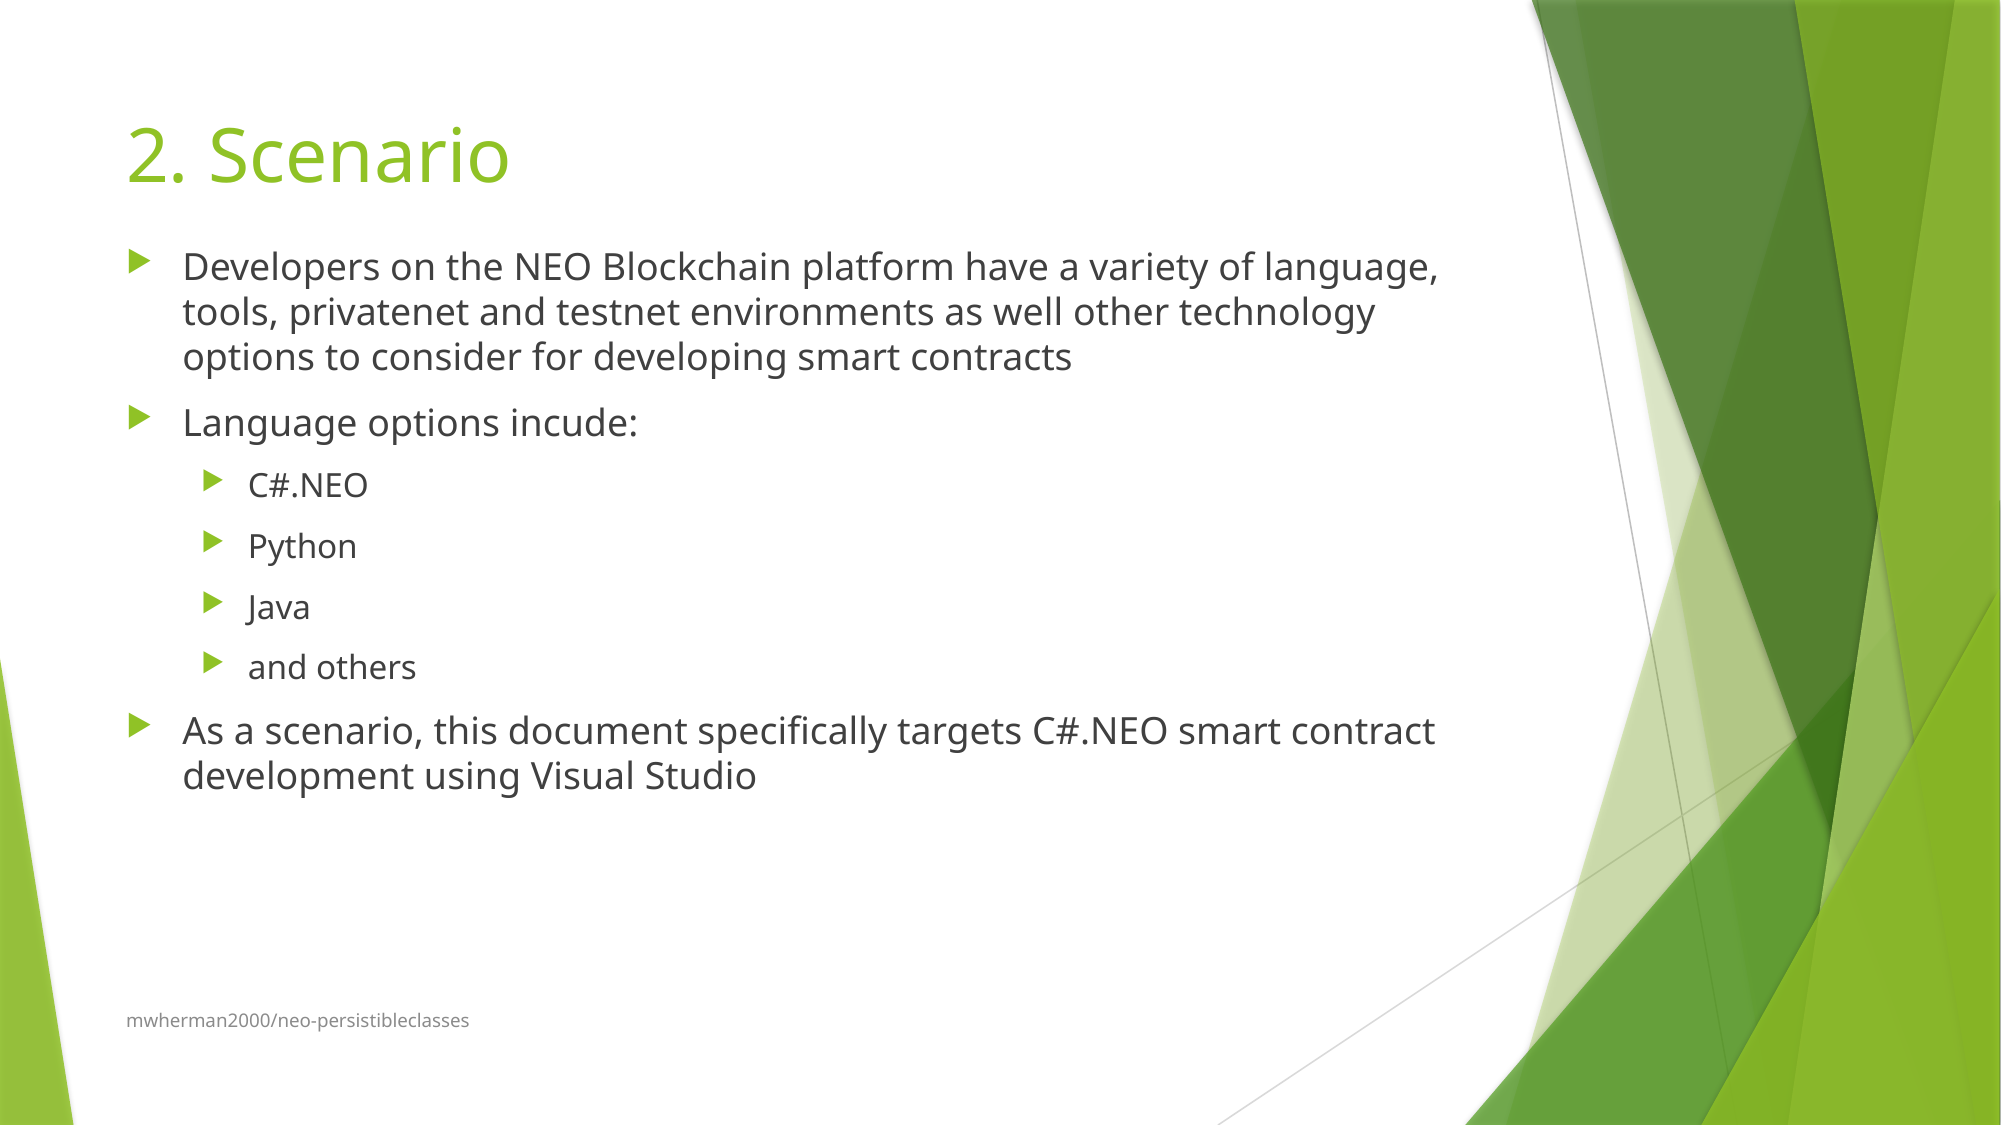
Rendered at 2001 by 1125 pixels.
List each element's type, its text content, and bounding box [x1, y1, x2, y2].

footer mwherman2000/neo-persistibleclasses [111, 991, 1145, 1051]
list Developers on the NEO Blockchain platform have a variety of language, tools, privatenet and testnet environments as well other technology options to consider for developing smart contracts Language options incude: C#.NEO Python Java and others As a scenario, this document specifically targets C#.NEO smart contract development using Visual Studio [111, 235, 1522, 991]
title 2. Scenario [111, 99, 1522, 235]
